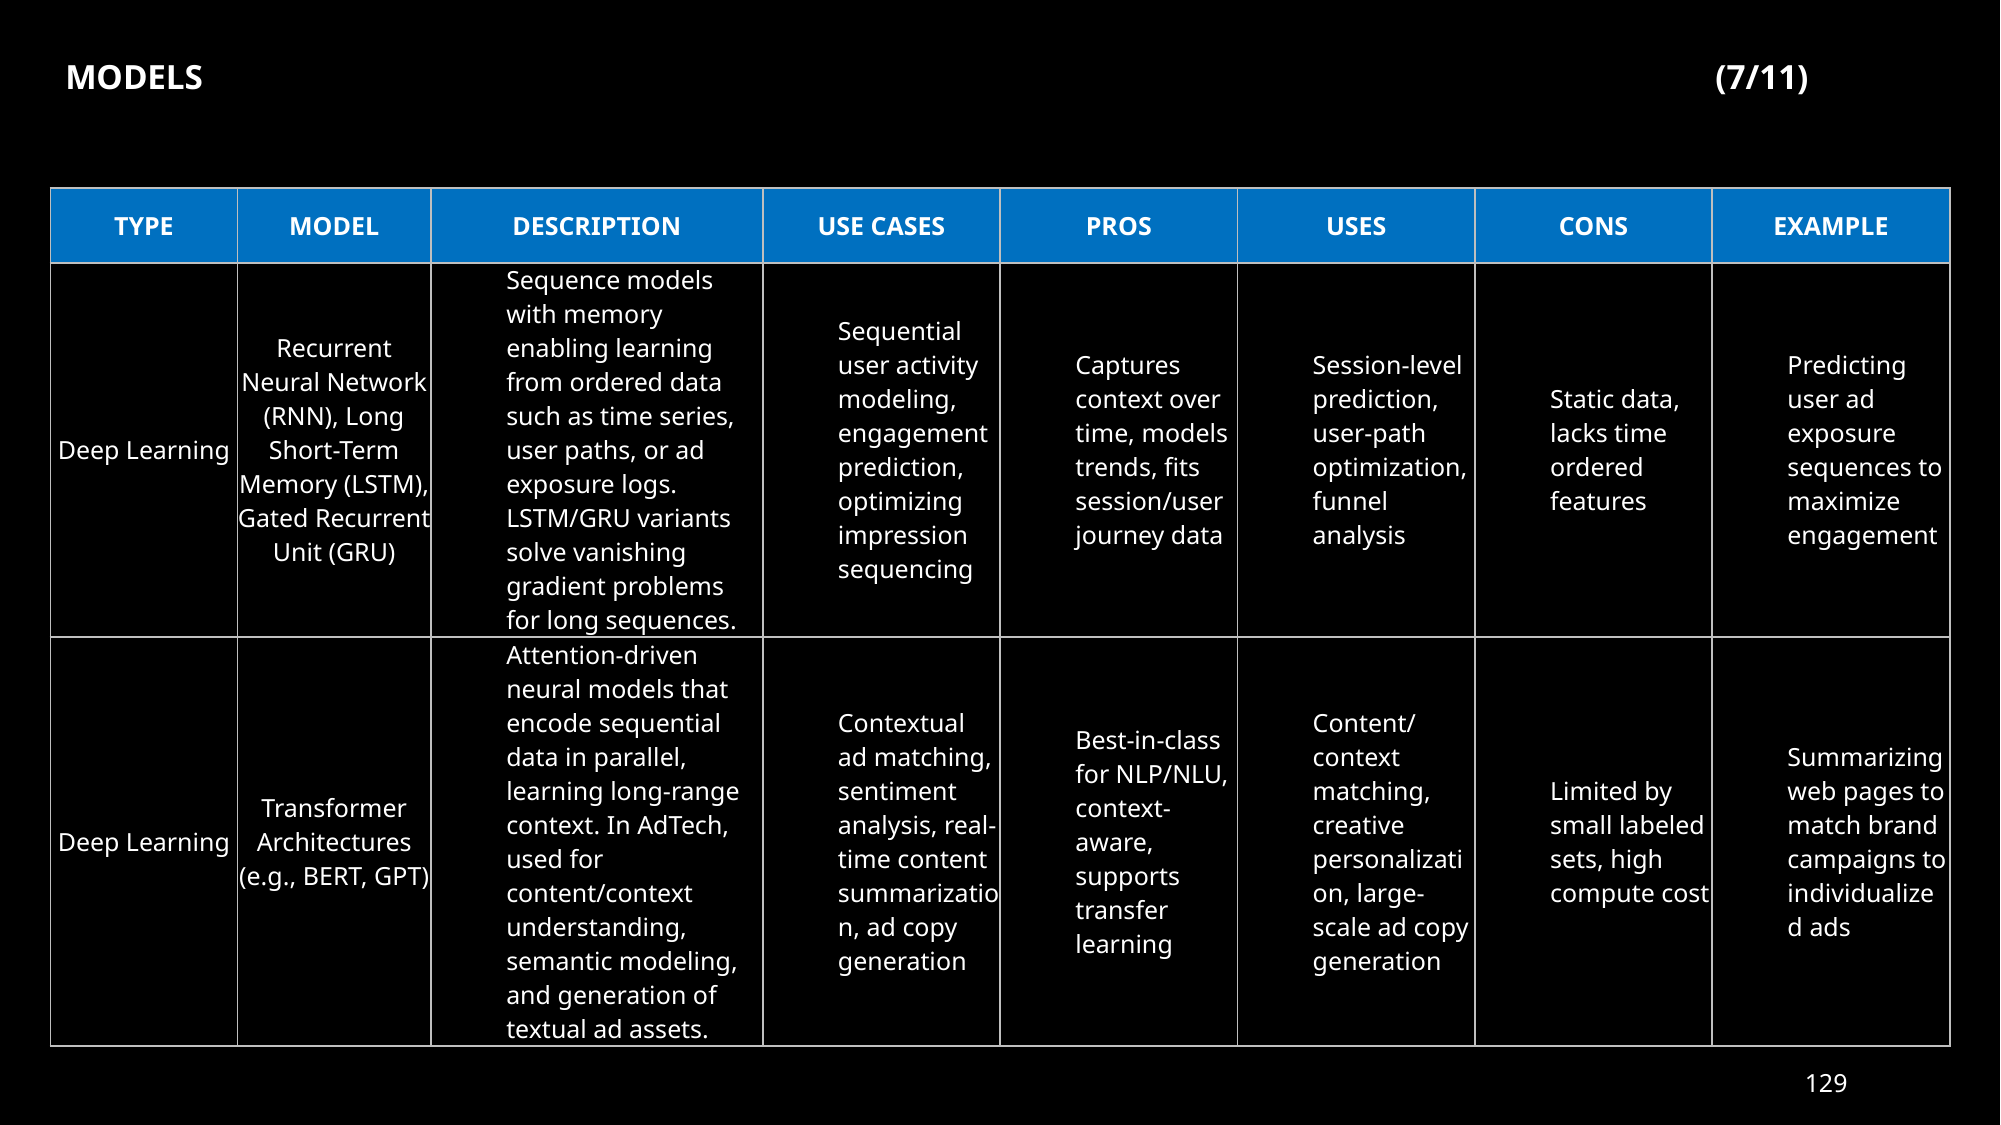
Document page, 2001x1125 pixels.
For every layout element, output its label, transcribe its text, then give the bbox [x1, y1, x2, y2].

table_header USE CASES [764, 189, 999, 262]
table_header MODEL [238, 189, 430, 262]
table_cell Predicting user ad exposure sequences to maximize engagement [1713, 264, 1949, 636]
table_cell Deep Learning [51, 264, 237, 636]
table_cell Recurrent Neural Network (RNN), Long Short-Term Memory (LSTM), Gated Recurrent Unit (GRU) [238, 264, 430, 636]
table_cell Sequence models with memory enabling learning from ordered data such as time series, user paths, or ad exposure logs. LSTM/GRU variants solve vanishing gradient problems for long sequences. [432, 264, 762, 636]
table_cell Transformer Architectures (e.g., BERT, GPT) [238, 638, 430, 1045]
table_cell Sequential user activity modeling, engagement prediction, optimizing impression sequencing [764, 264, 999, 636]
slide_number 129 [1412, 1047, 1863, 1125]
table_header USES [1238, 189, 1474, 262]
table_cell Attention-driven neural models that encode sequential data in parallel, learning long-range context. In AdTech, used for content/context understanding, semantic modeling, and generation of textual ad assets. [432, 638, 762, 1045]
table_cell Deep Learning [51, 638, 237, 1045]
table_cell Summarizing web pages to match brand campaigns to individualized ads [1713, 638, 1949, 1045]
table_header CONS [1476, 189, 1711, 262]
table_cell Best-in-class for NLP/NLU, context-aware, supports transfer learning [1001, 638, 1237, 1045]
table_cell Captures context over time, models trends, fits session/user journey data [1001, 264, 1237, 636]
text_box MODELS (7/11) [49, 35, 1952, 118]
table_cell Session-level prediction, user-path optimization, funnel analysis [1238, 264, 1474, 636]
table_cell Limited by small labeled sets, high compute cost [1476, 638, 1711, 1045]
table_cell Contextual ad matching, sentiment analysis, real-time content summarization, ad copy generation [764, 638, 999, 1045]
table_header DESCRIPTION [432, 189, 762, 262]
table_header EXAMPLE [1713, 189, 1949, 262]
table_cell Static data, lacks time ordered features [1476, 264, 1711, 636]
table_header TYPE [51, 189, 237, 262]
table_cell Content/context matching, creative personalization, large-scale ad copy generation [1238, 638, 1474, 1045]
table_header PROS [1001, 189, 1237, 262]
